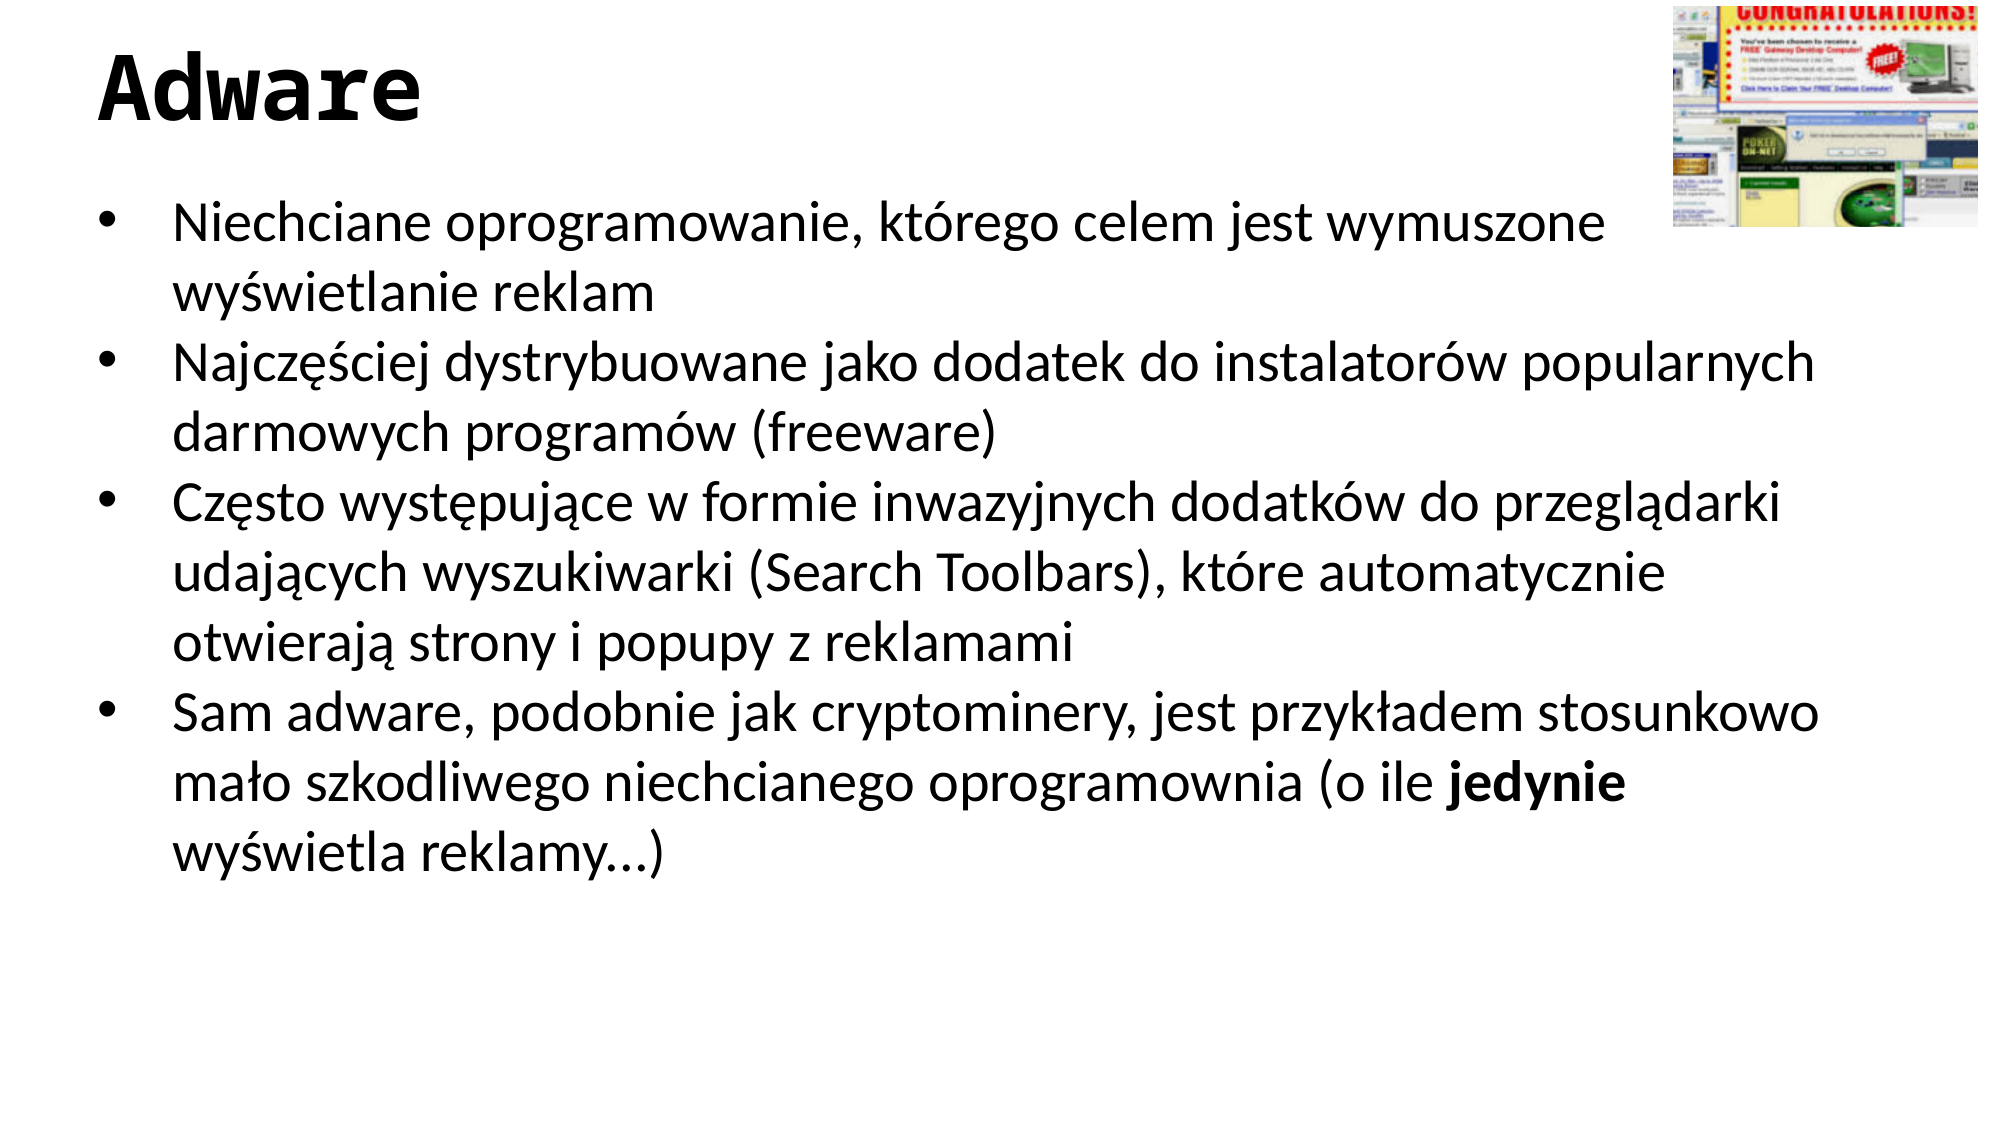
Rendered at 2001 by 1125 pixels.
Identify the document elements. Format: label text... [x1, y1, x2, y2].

picture [1673, 6, 1978, 227]
title Adware [82, 30, 1668, 151]
text_box Niechciane oprogramowanie, którego celem jest wymuszone wyświetlanie reklam Najczęściej dystrybuowane jako dodatek do instalatorów popularnych darmowych programów (freeware) Często występujące w formie inwazyjnych dodatków do przeglądarki udających wyszukiwarki (Search Toolbars), które automatycznie otwierają strony i popupy z reklamami Sam adware, podobnie jak cryptominery, jest przykładem stosunkowo mało szkodliwego niechcianego oprogramownia (o ile jedynie wyświetla reklamy...) [82, 175, 1838, 891]
